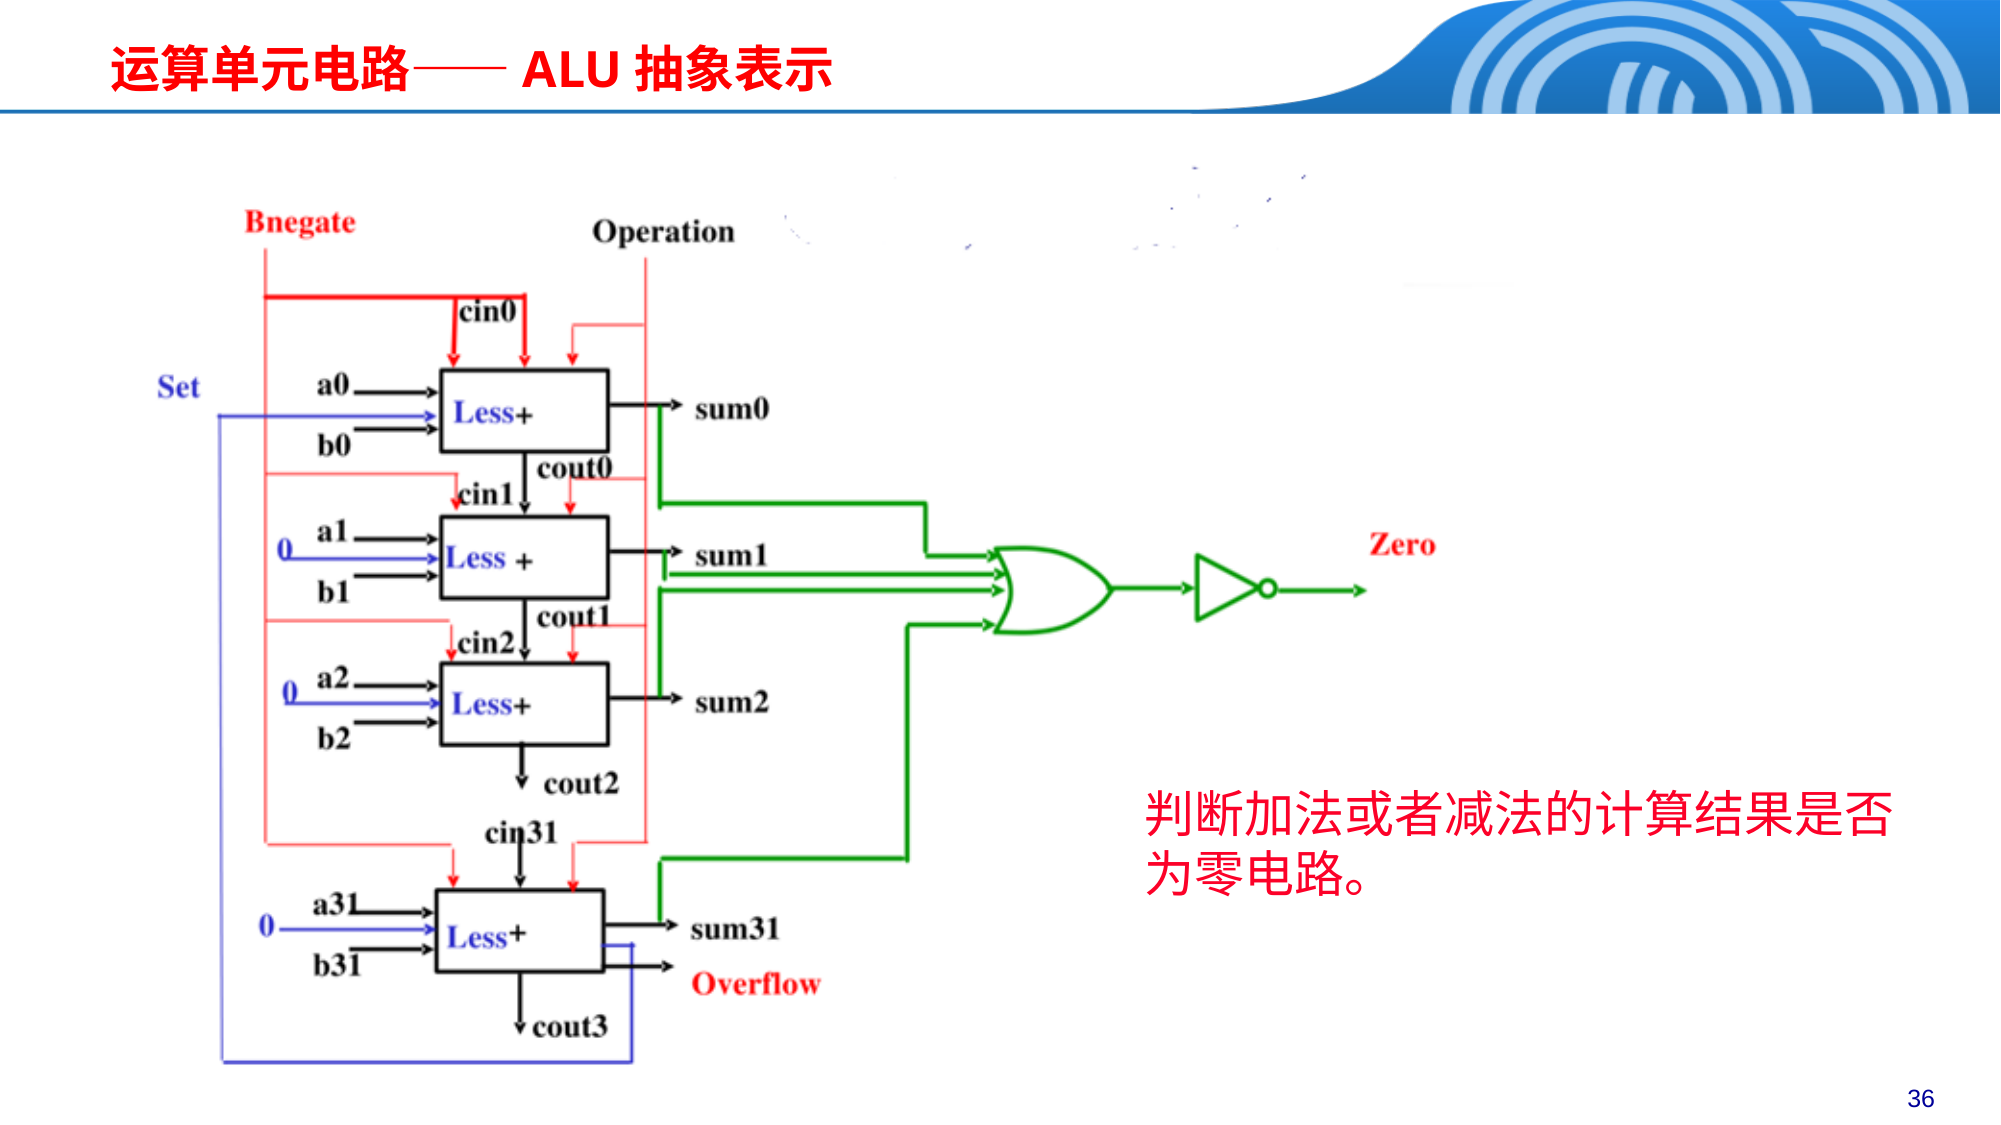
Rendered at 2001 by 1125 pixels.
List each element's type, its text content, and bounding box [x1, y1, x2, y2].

picture [149, 136, 1523, 1086]
text_box 判断加法或者减法的计算结果是否为零电路。 [1527, 775, 1910, 910]
title 运算单元电路——ALU抽象表示 [99, 40, 1251, 103]
picture [0, 0, 2000, 114]
